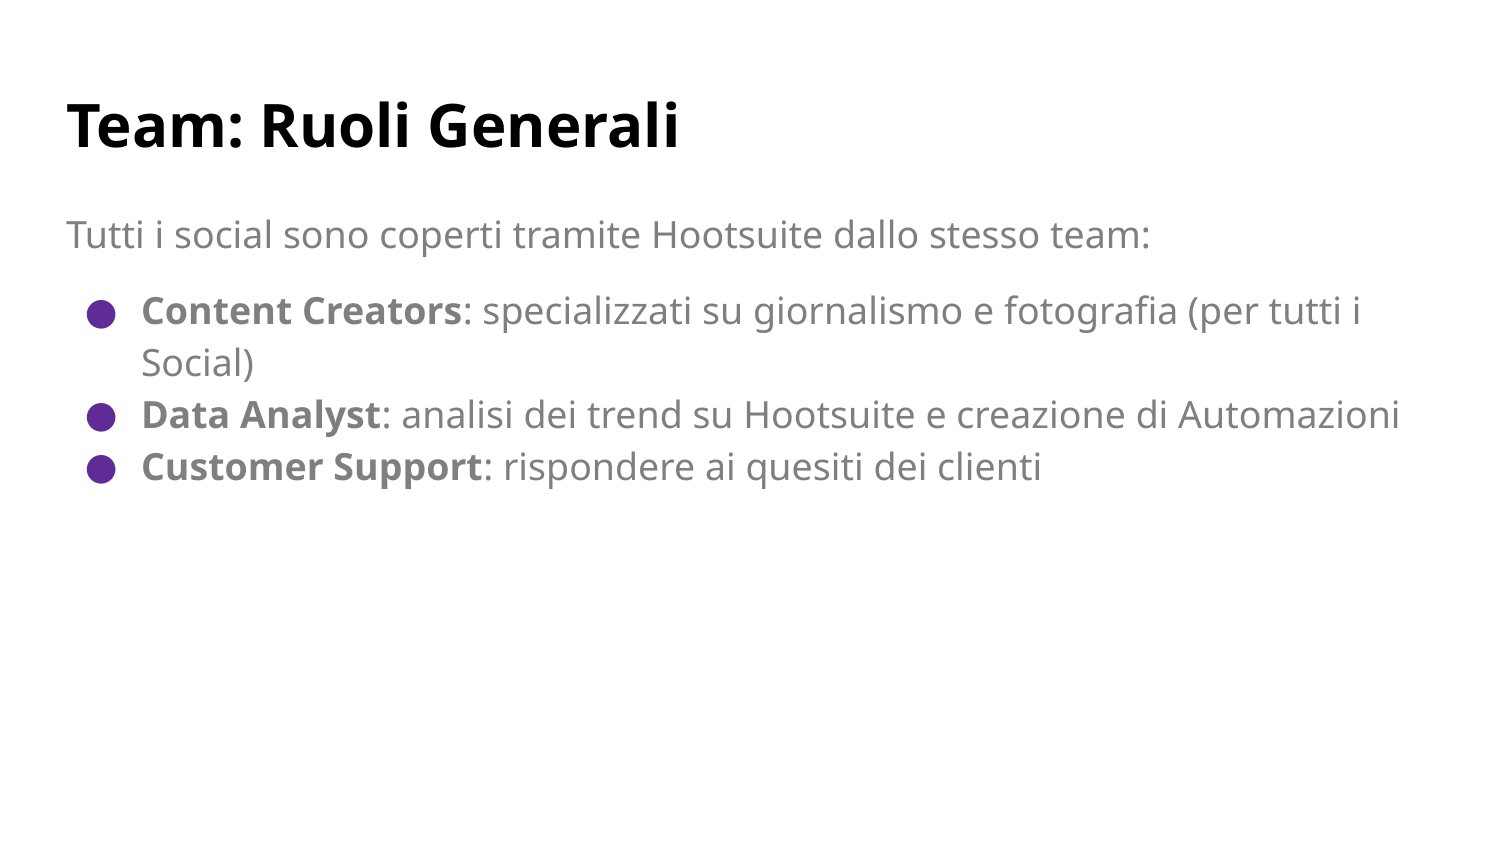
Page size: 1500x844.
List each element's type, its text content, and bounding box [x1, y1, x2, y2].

title Team: Ruoli Generali [51, 72, 1449, 176]
list Tutti i social sono coperti tramite Hootsuite dallo stesso team: Content Creators: specializzati su giornalismo e fotografia (per tutti i Social) Data Analyst: analisi dei trend su Hootsuite e creazione di Automazioni Customer Support: rispondere ai quesiti dei clienti [51, 189, 1449, 750]
